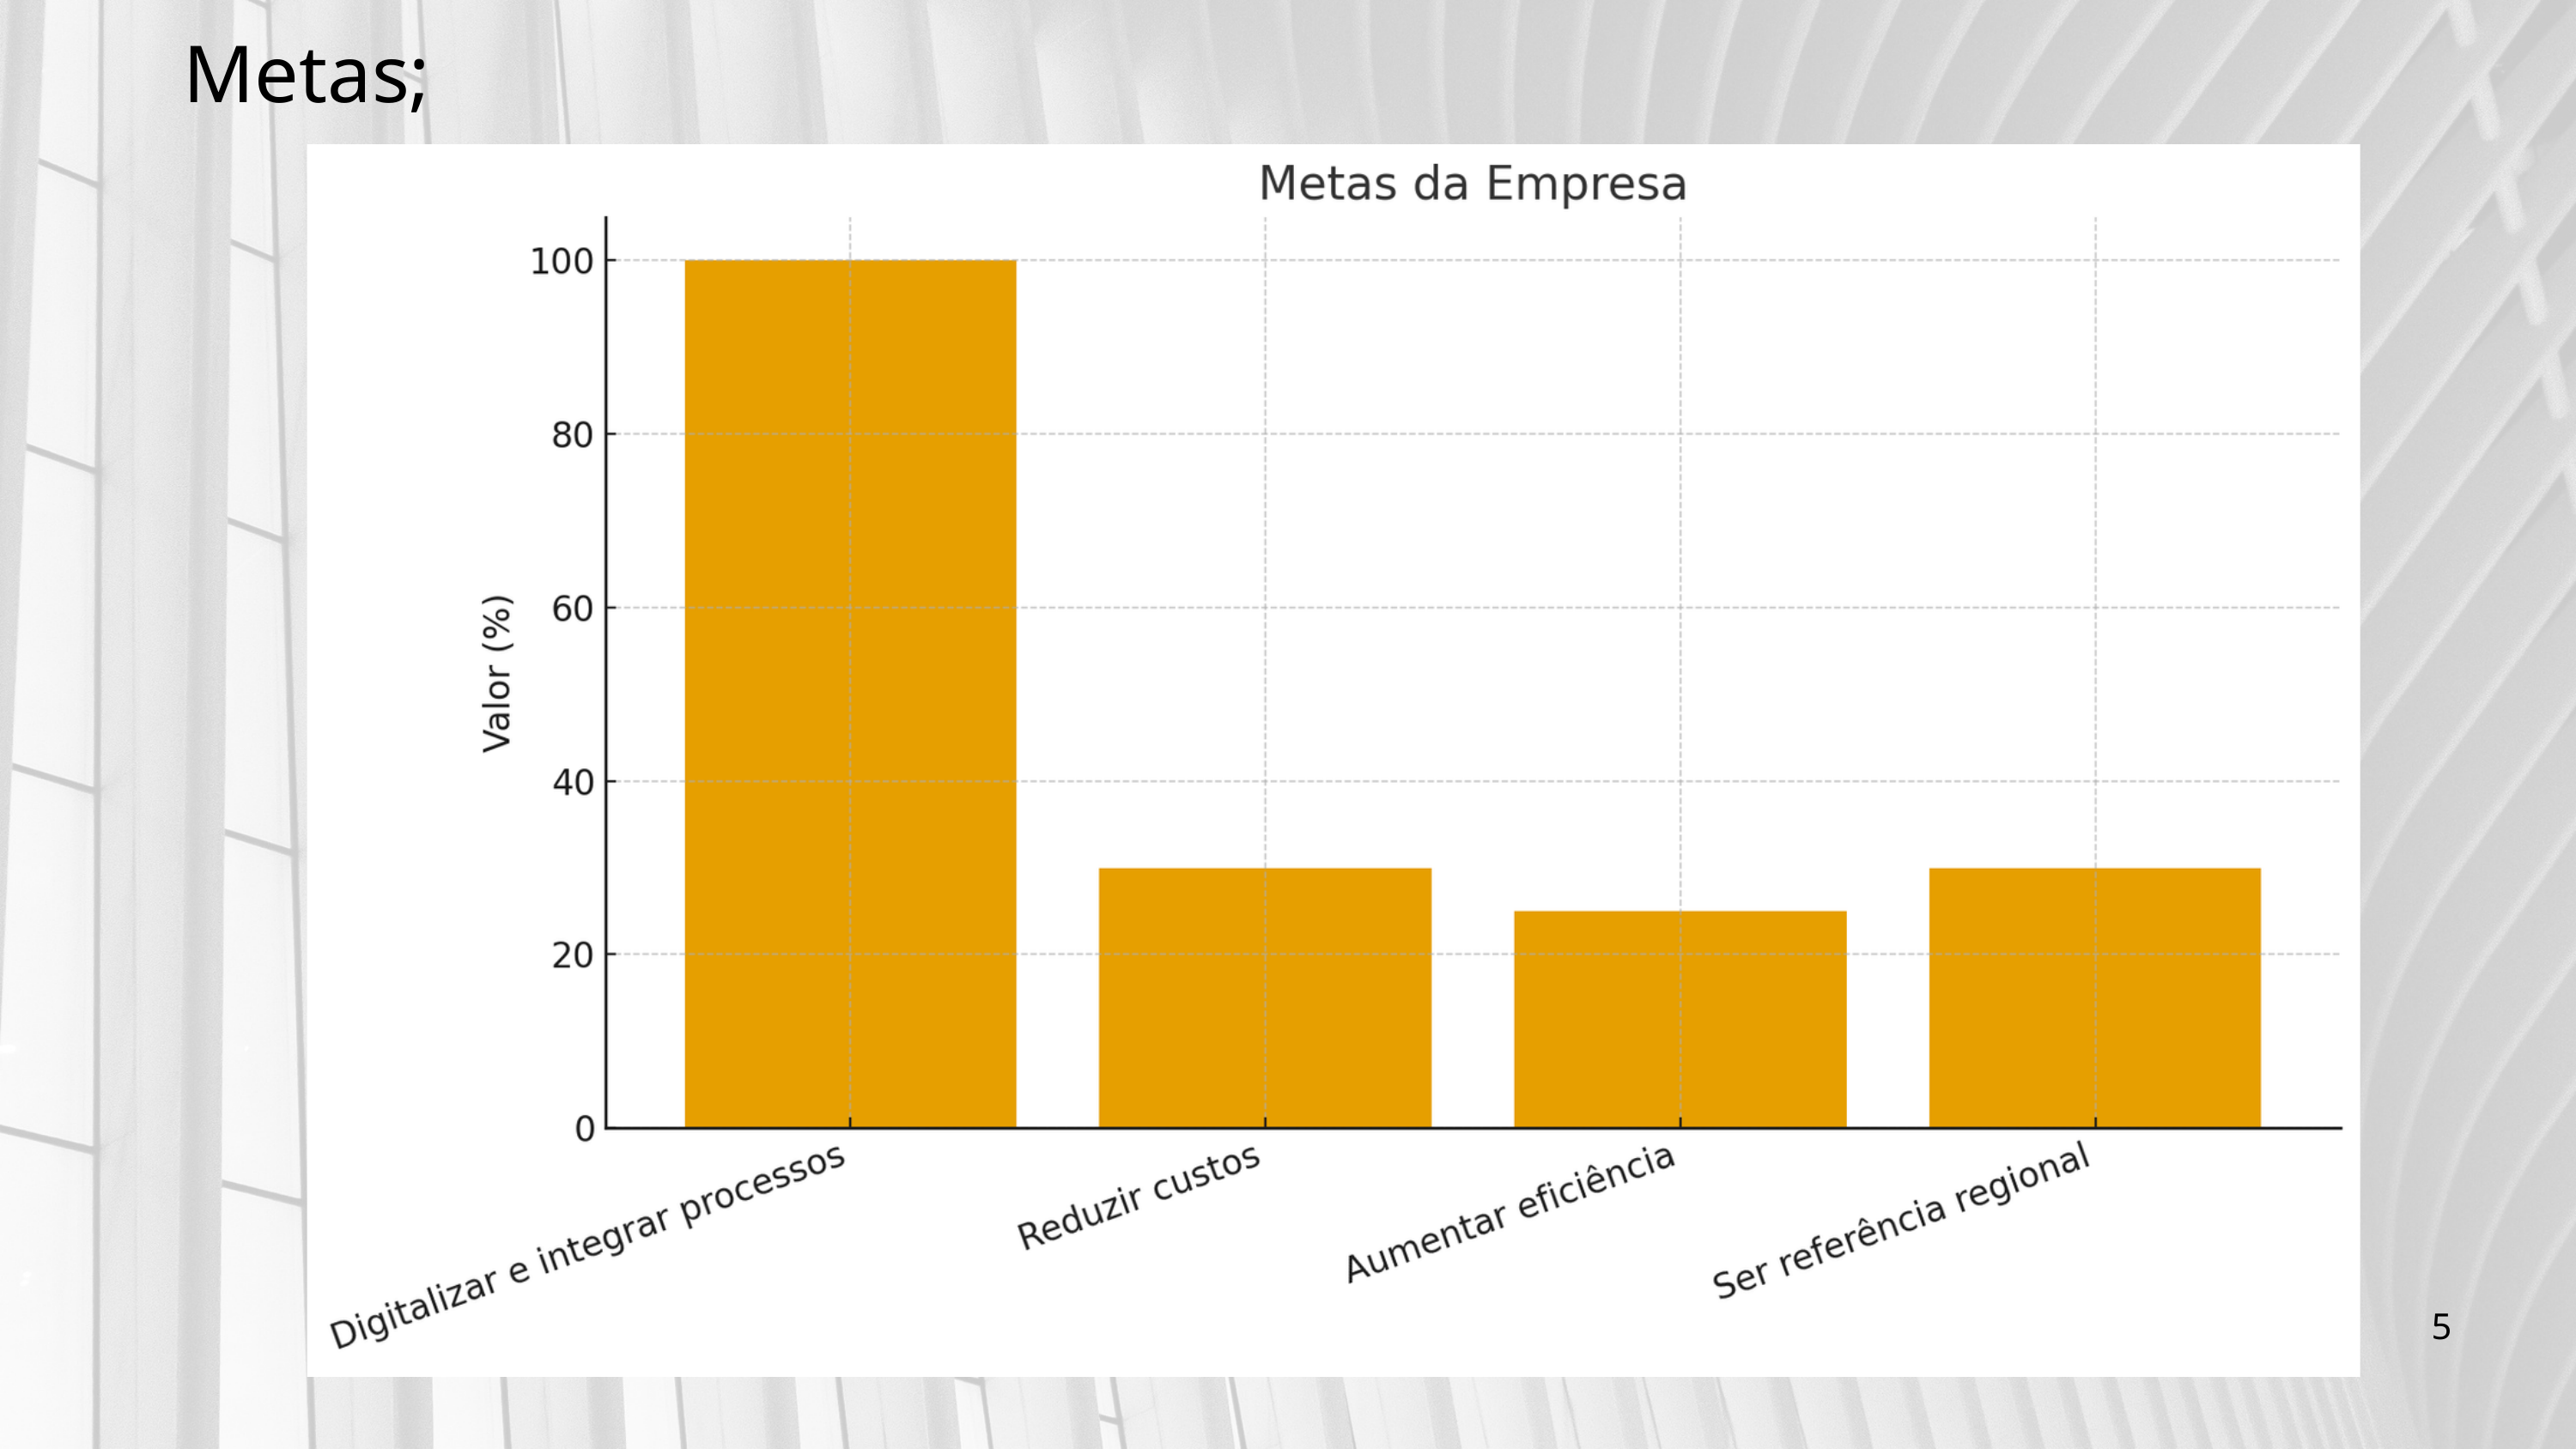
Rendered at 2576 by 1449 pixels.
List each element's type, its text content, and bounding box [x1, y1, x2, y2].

text_box [0, 0, 2576, 1449]
text_box Metas; [136, 37, 479, 118]
text_box [307, 144, 2360, 1377]
text_box 5 [2431, 1296, 2452, 1348]
